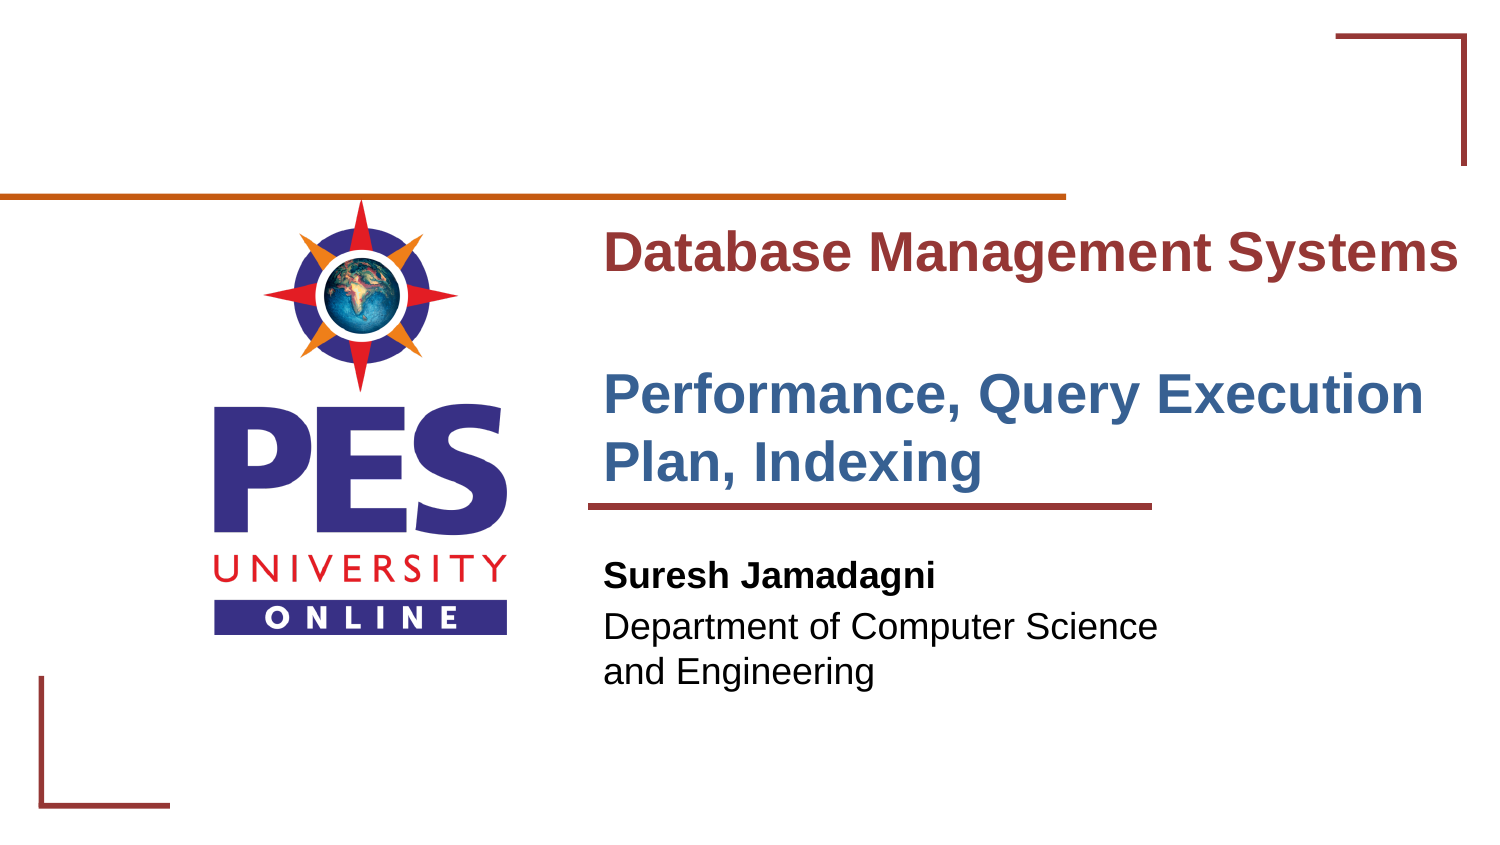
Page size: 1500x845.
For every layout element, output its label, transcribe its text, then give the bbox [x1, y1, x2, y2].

text_box Performance, Query Execution Plan, Indexing [588, 350, 1500, 500]
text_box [38, 675, 171, 809]
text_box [1335, 32, 1468, 167]
text_box Database Management Systems [588, 208, 1500, 350]
text_box Department of Computer Science and Engineering [588, 594, 1500, 699]
text_box Suresh Jamadagni [588, 543, 1500, 594]
picture [214, 197, 507, 636]
